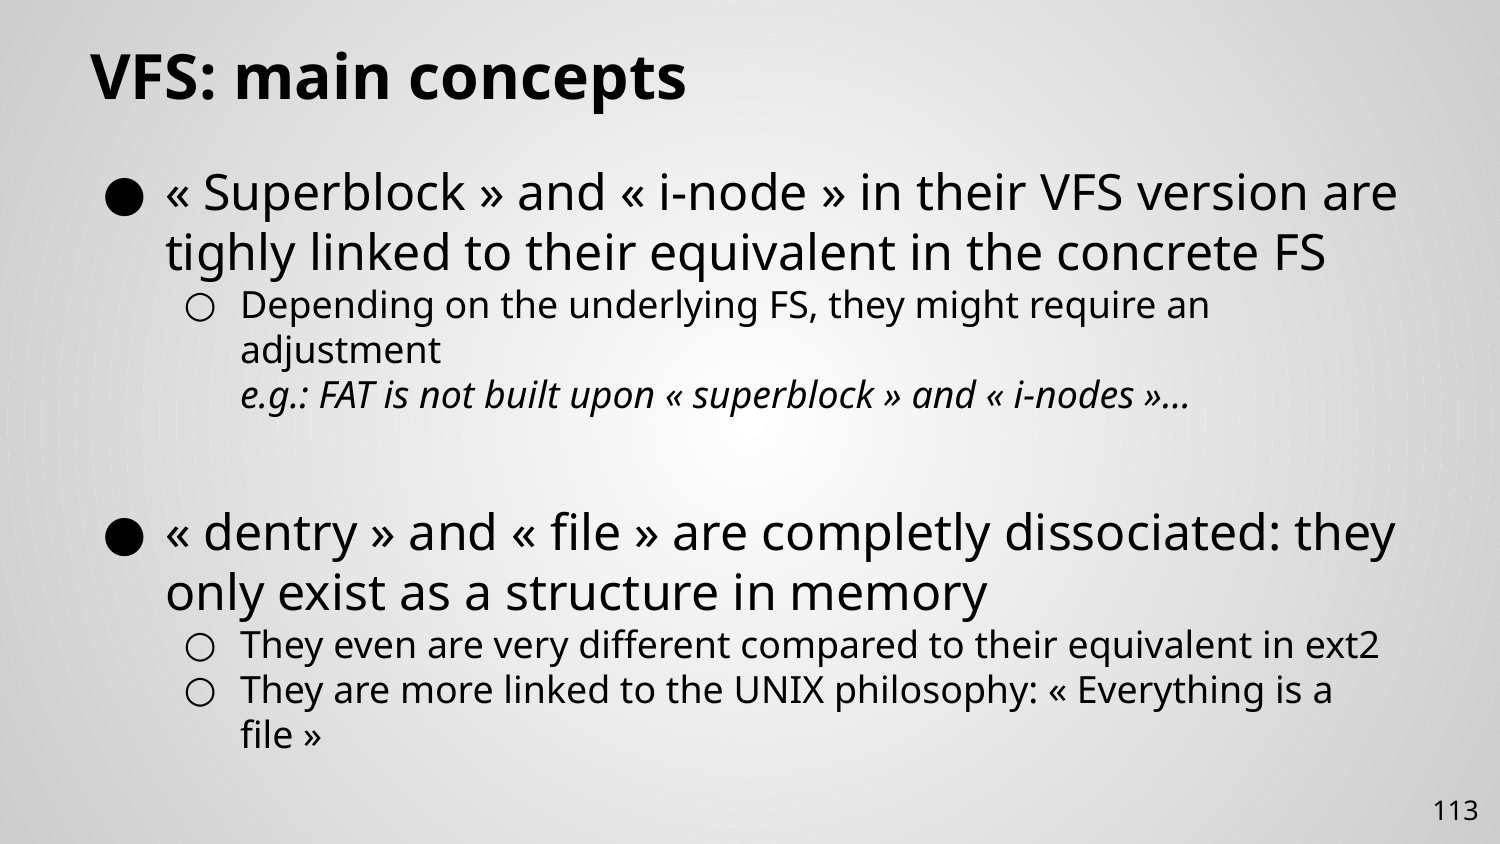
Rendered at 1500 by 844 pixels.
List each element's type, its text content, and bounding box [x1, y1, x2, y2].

list « Superblock » and « i-node » in their VFS version are tighly linked to their equivalent in the concrete FS Depending on the underlying FS, they might require an adjustment e.g.: FAT is not built upon « superblock » and « i-nodes »… « dentry » and « file » are completly dissociated: they only exist as a structure in memory They even are very different compared to their equivalent in ext2 They are more linked to the UNIX philosophy: « Everything is a file » [75, 145, 1425, 808]
title VFS: main concepts [75, 33, 1425, 128]
slide_number 113 [1403, 779, 1494, 844]
